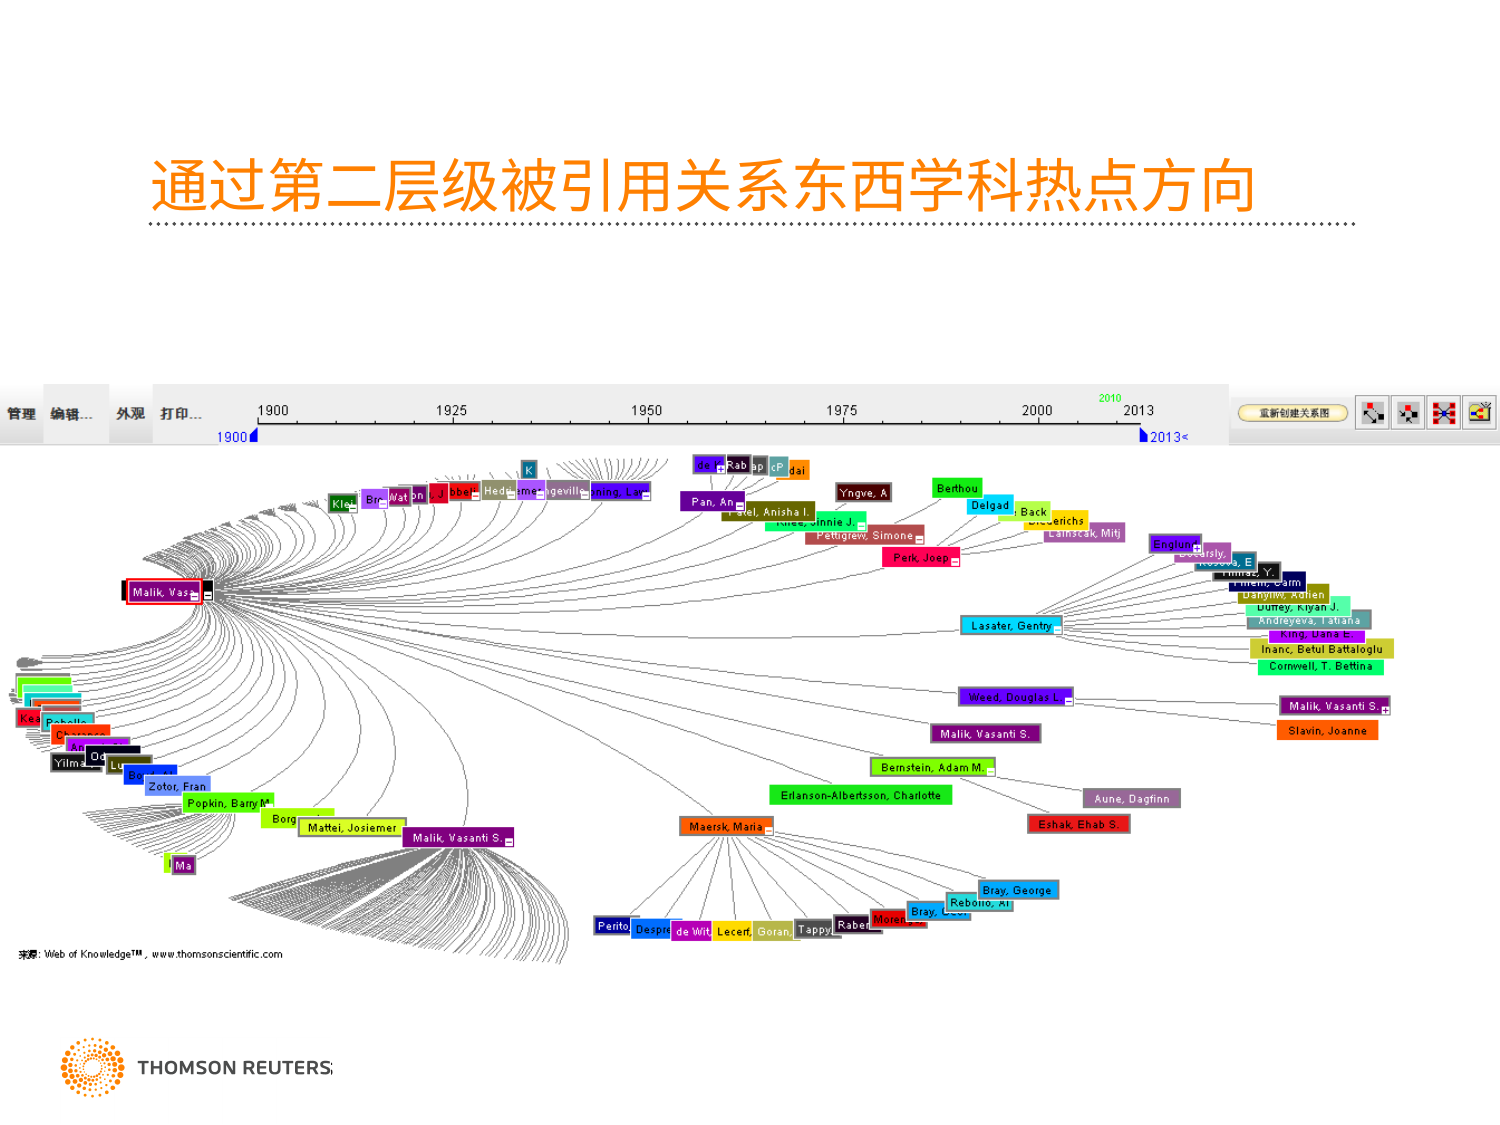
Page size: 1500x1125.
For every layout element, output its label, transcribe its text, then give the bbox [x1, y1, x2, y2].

title 通过第二层级被引用关系东西学科热点方向 [150, 83, 1360, 221]
picture [60, 1037, 333, 1125]
picture [0, 384, 1500, 980]
